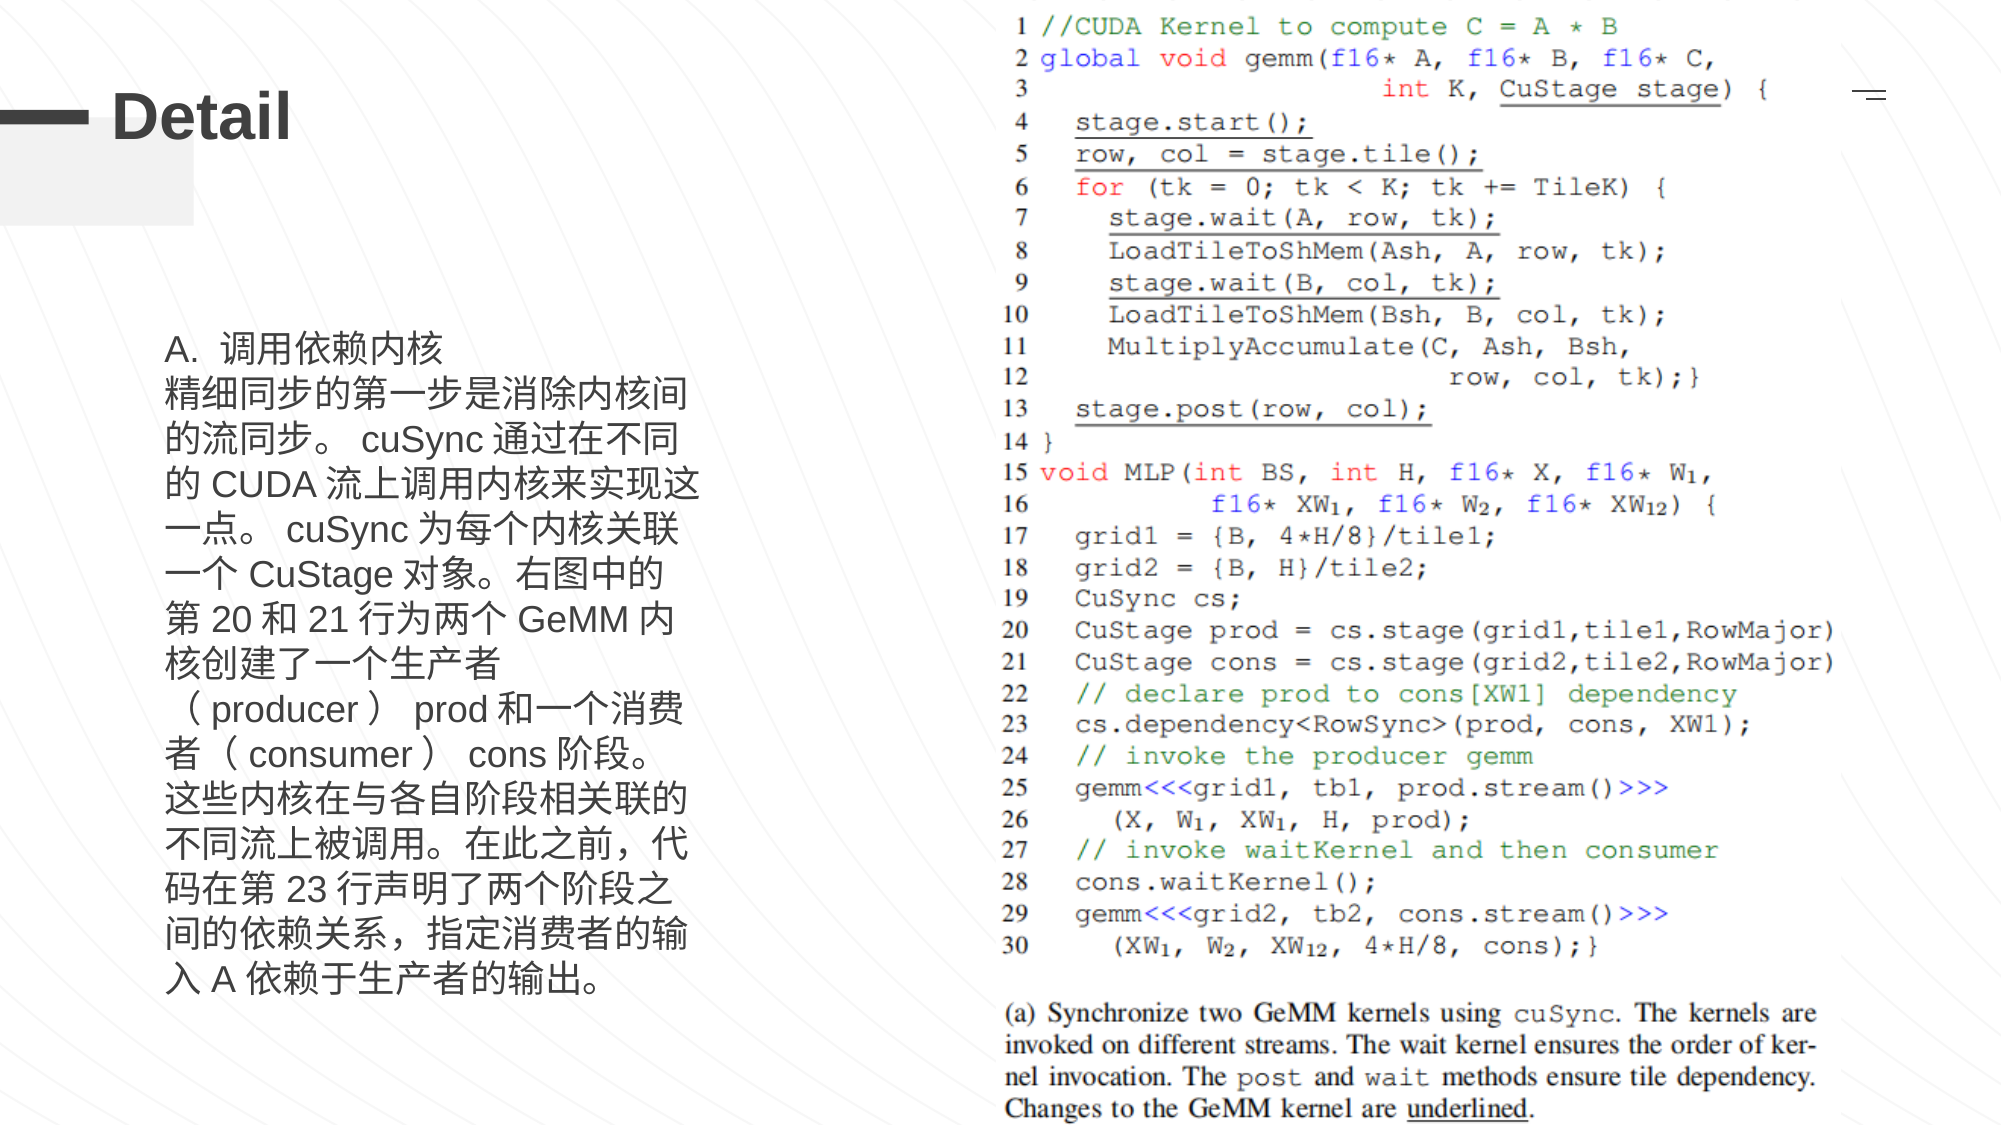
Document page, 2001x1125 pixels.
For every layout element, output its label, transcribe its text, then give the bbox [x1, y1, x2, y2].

title Detail [96, 81, 309, 161]
picture [996, 1, 1841, 1125]
text_box A. 调用依赖内核 精细同步的第一步是消除内核间的流同步。cuSync通过在不同的CUDA流上调用内核来实现这一点。cuSync为每个内核关联一个CuStage对象。右图中的第20和21行为两个GeMM内核创建了一个生产者（producer）prod和一个消费者（consumer）cons阶段。这些内核在与各自阶段相关联的不同流上被调用。在此之前，代码在第23行声明了两个阶段之间的依赖关系，指定消费者的输入A依赖于生产者的输出。 [149, 317, 718, 1008]
